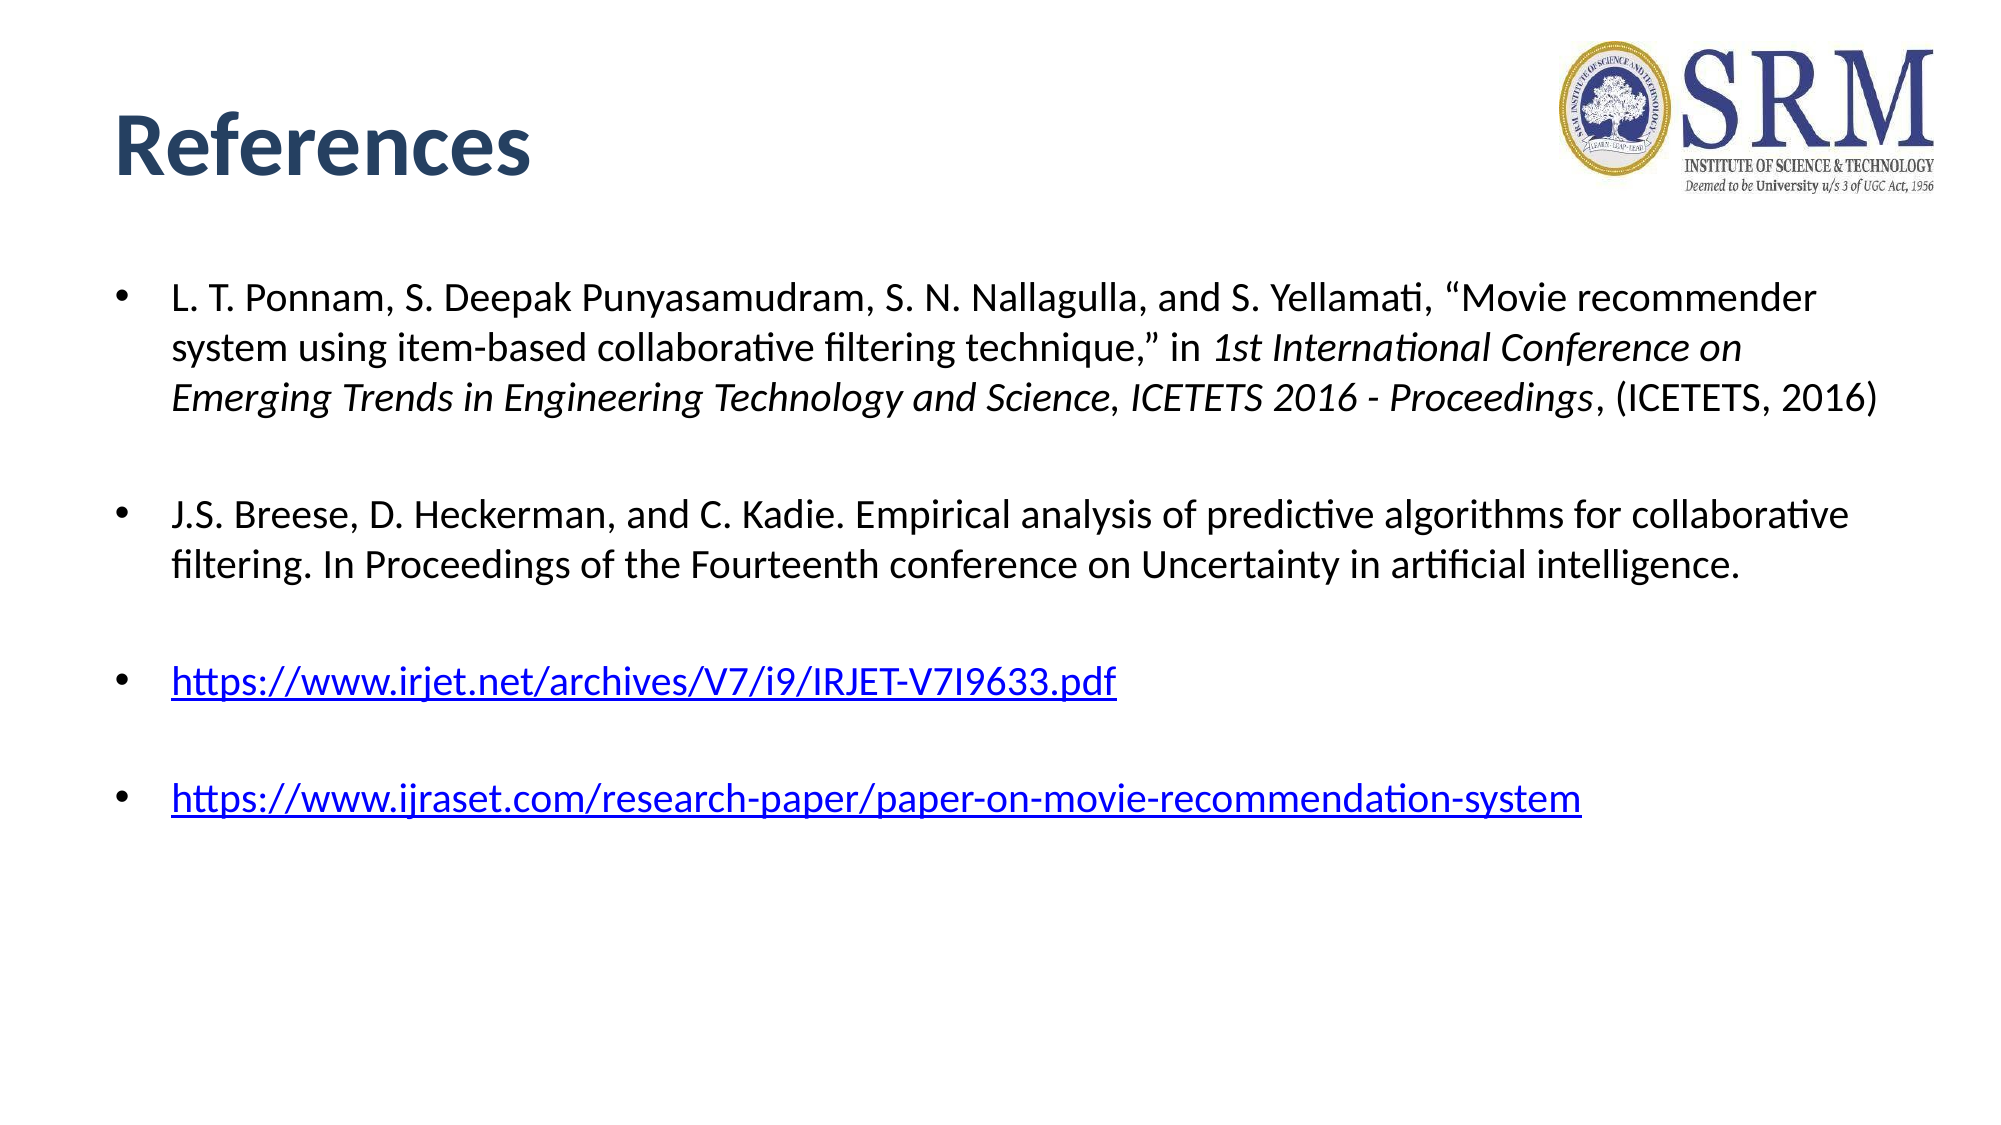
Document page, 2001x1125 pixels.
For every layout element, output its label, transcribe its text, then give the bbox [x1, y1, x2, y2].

list L. T. Ponnam, S. Deepak Punyasamudram, S. N. Nallagulla, and S. Yellamati, “Movie recommender system using item-based collaborative filtering technique,” in 1st International Conference on Emerging Trends in Engineering Technology and Science, ICETETS 2016 - Proceedings, (ICETETS, 2016) J.S. Breese, D. Heckerman, and C. Kadie. Empirical analysis of predictive algorithms for collaborative filtering. In Proceedings of the Fourteenth conference on Uncertainty in artificial intelligence. https://www.irjet.net/archives/V7/i9/IRJET-V7I9633.pdf https://www.ijraset.com/research-paper/paper-on-movie-recommendation-system [99, 262, 1900, 1005]
title References [99, 45, 1900, 233]
picture [1559, 41, 1935, 194]
